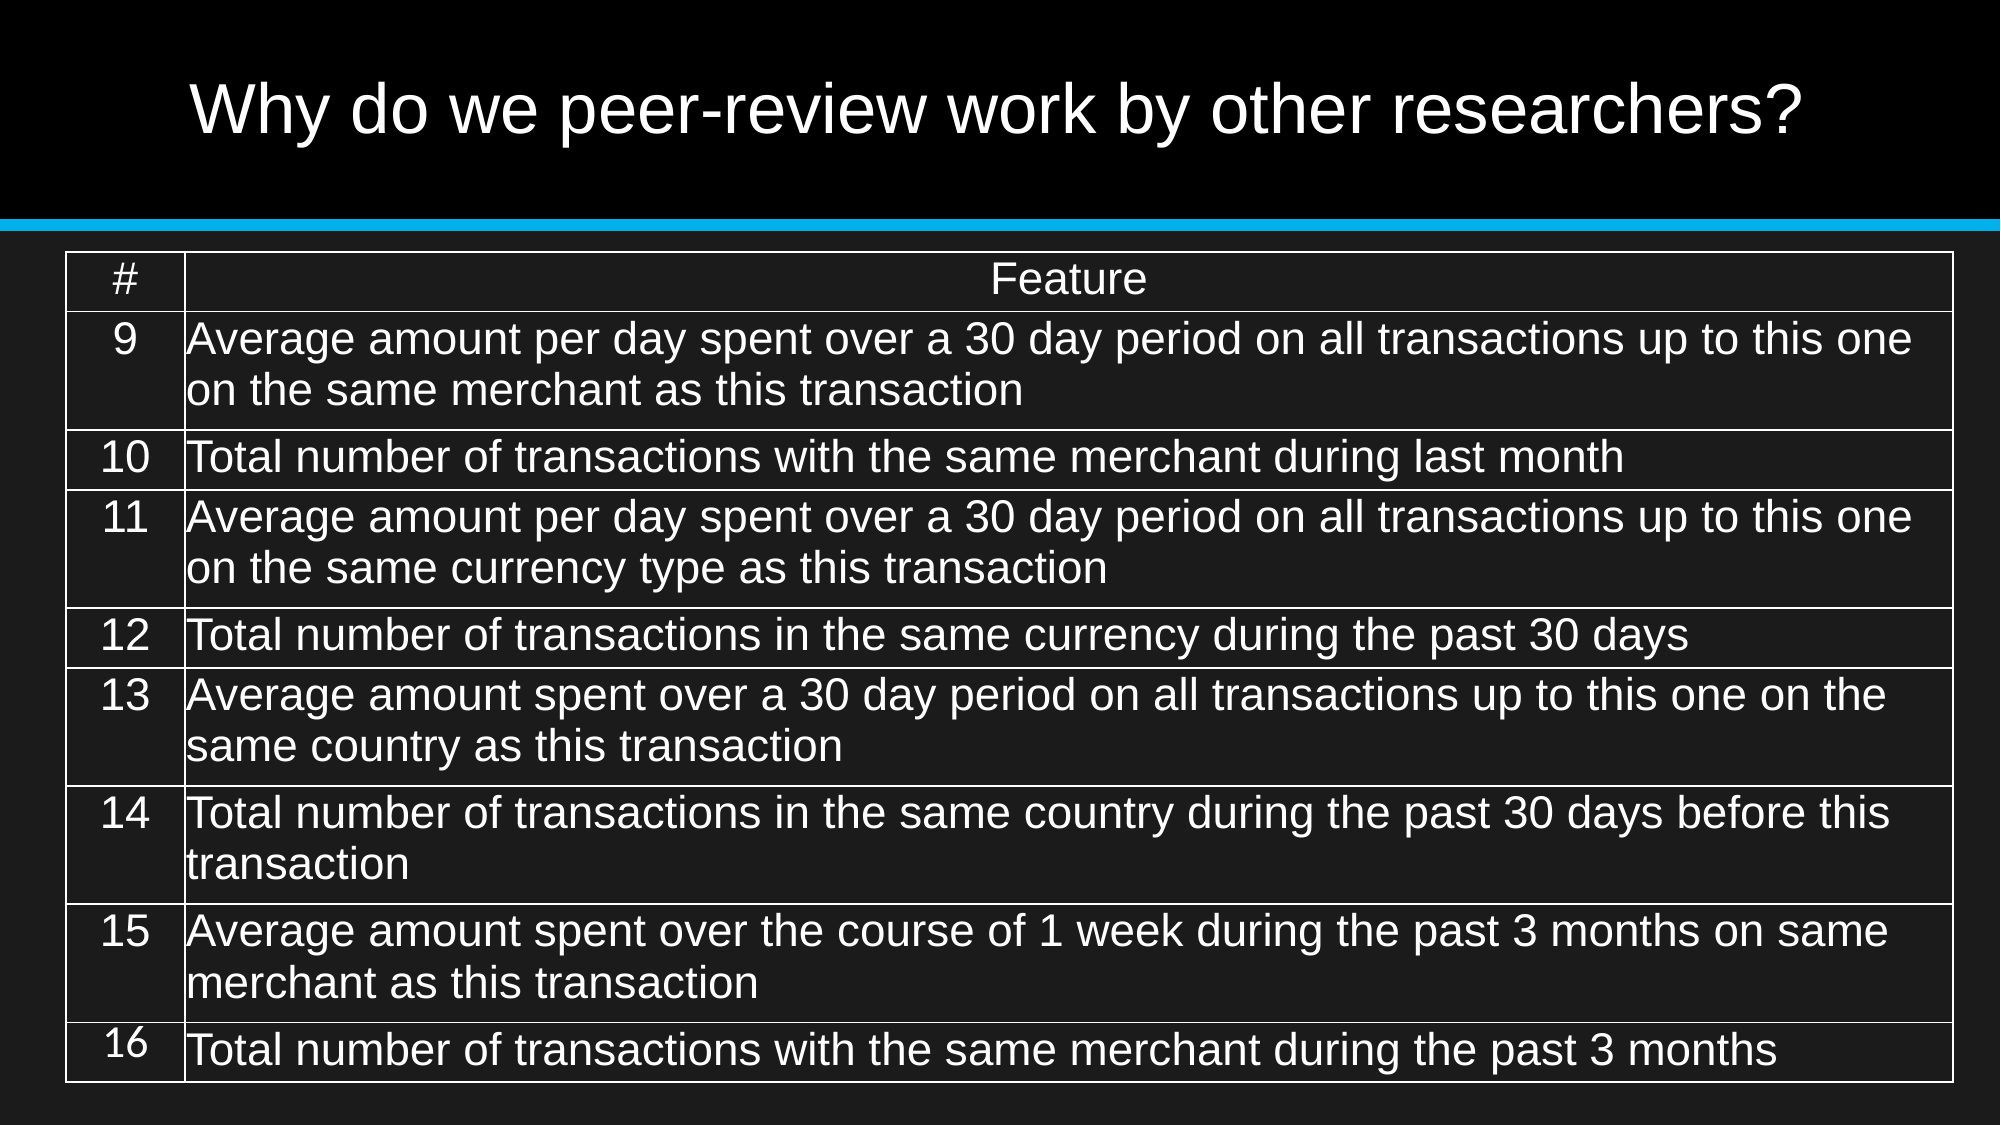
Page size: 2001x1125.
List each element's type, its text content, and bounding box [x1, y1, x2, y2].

table_cell 12 [67, 609, 184, 667]
table_cell 10 [67, 431, 184, 489]
table_cell 15 [67, 905, 184, 1022]
table_cell 9 [67, 312, 184, 429]
table_cell 14 [67, 787, 184, 903]
table_header Feature [186, 253, 1952, 311]
table_cell 13 [67, 669, 184, 785]
table_cell Total number of transactions in the same currency during the past 30 days [186, 609, 1952, 667]
table_cell 11 [67, 491, 184, 607]
table_cell 16 [67, 1023, 184, 1081]
table_cell Average amount spent over a 30 day period on all transactions up to this one on the same country as this transaction [186, 669, 1952, 785]
table_cell Total number of transactions with the same merchant during the past 3 months [186, 1023, 1952, 1081]
table_header # [67, 253, 184, 311]
table_cell Total number of transactions with the same merchant during last month [186, 431, 1952, 489]
table_cell Average amount per day spent over a 30 day period on all transactions up to this one on the same merchant as this transaction [186, 312, 1952, 429]
table_cell Total number of transactions in the same country during the past 30 days before this transaction [186, 787, 1952, 903]
table_cell Average amount spent over the course of 1 week during the past 3 months on same merchant as this transaction [186, 905, 1952, 1022]
table_cell Average amount per day spent over a 30 day period on all transactions up to this one on the same currency type as this transaction [186, 491, 1952, 607]
title Why do we peer-review work by other researchers? [174, 20, 1825, 201]
